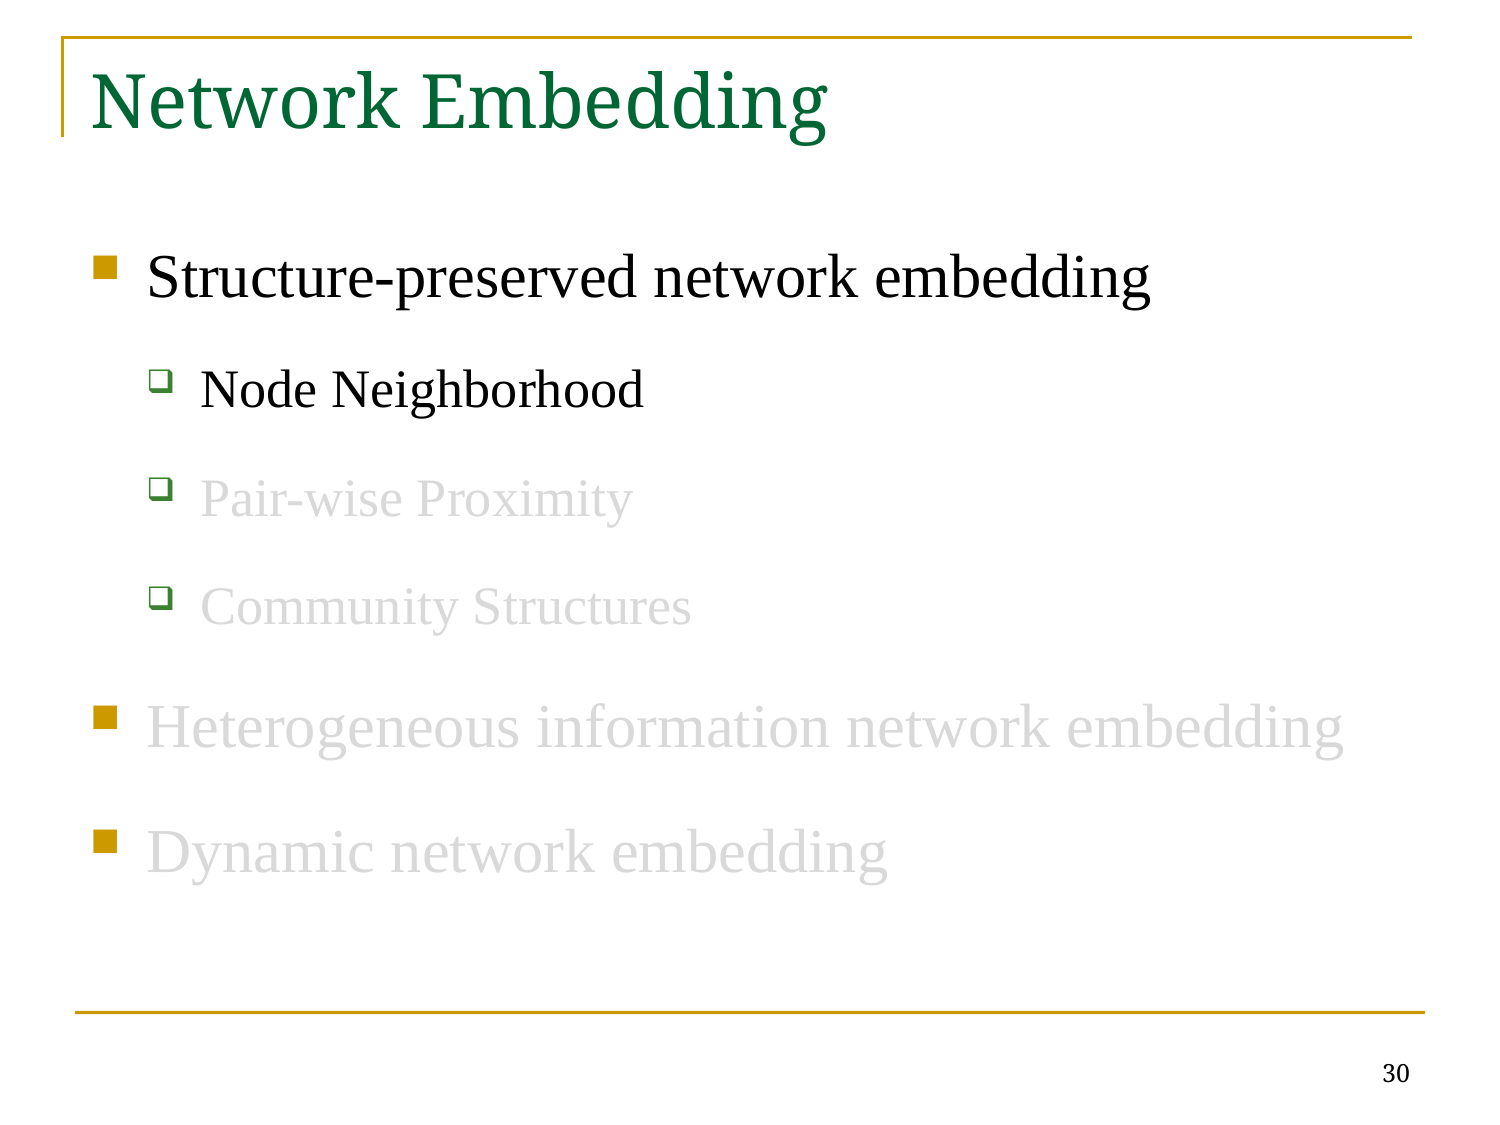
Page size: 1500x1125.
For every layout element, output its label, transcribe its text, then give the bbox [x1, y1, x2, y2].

title Network Embedding [75, 45, 1425, 190]
list Structure-preserved network embedding Node Neighborhood Pair-wise Proximity Community Structures Heterogeneous information network embedding Dynamic network embedding [75, 190, 1425, 983]
slide_number 30 [1074, 1023, 1426, 1100]
